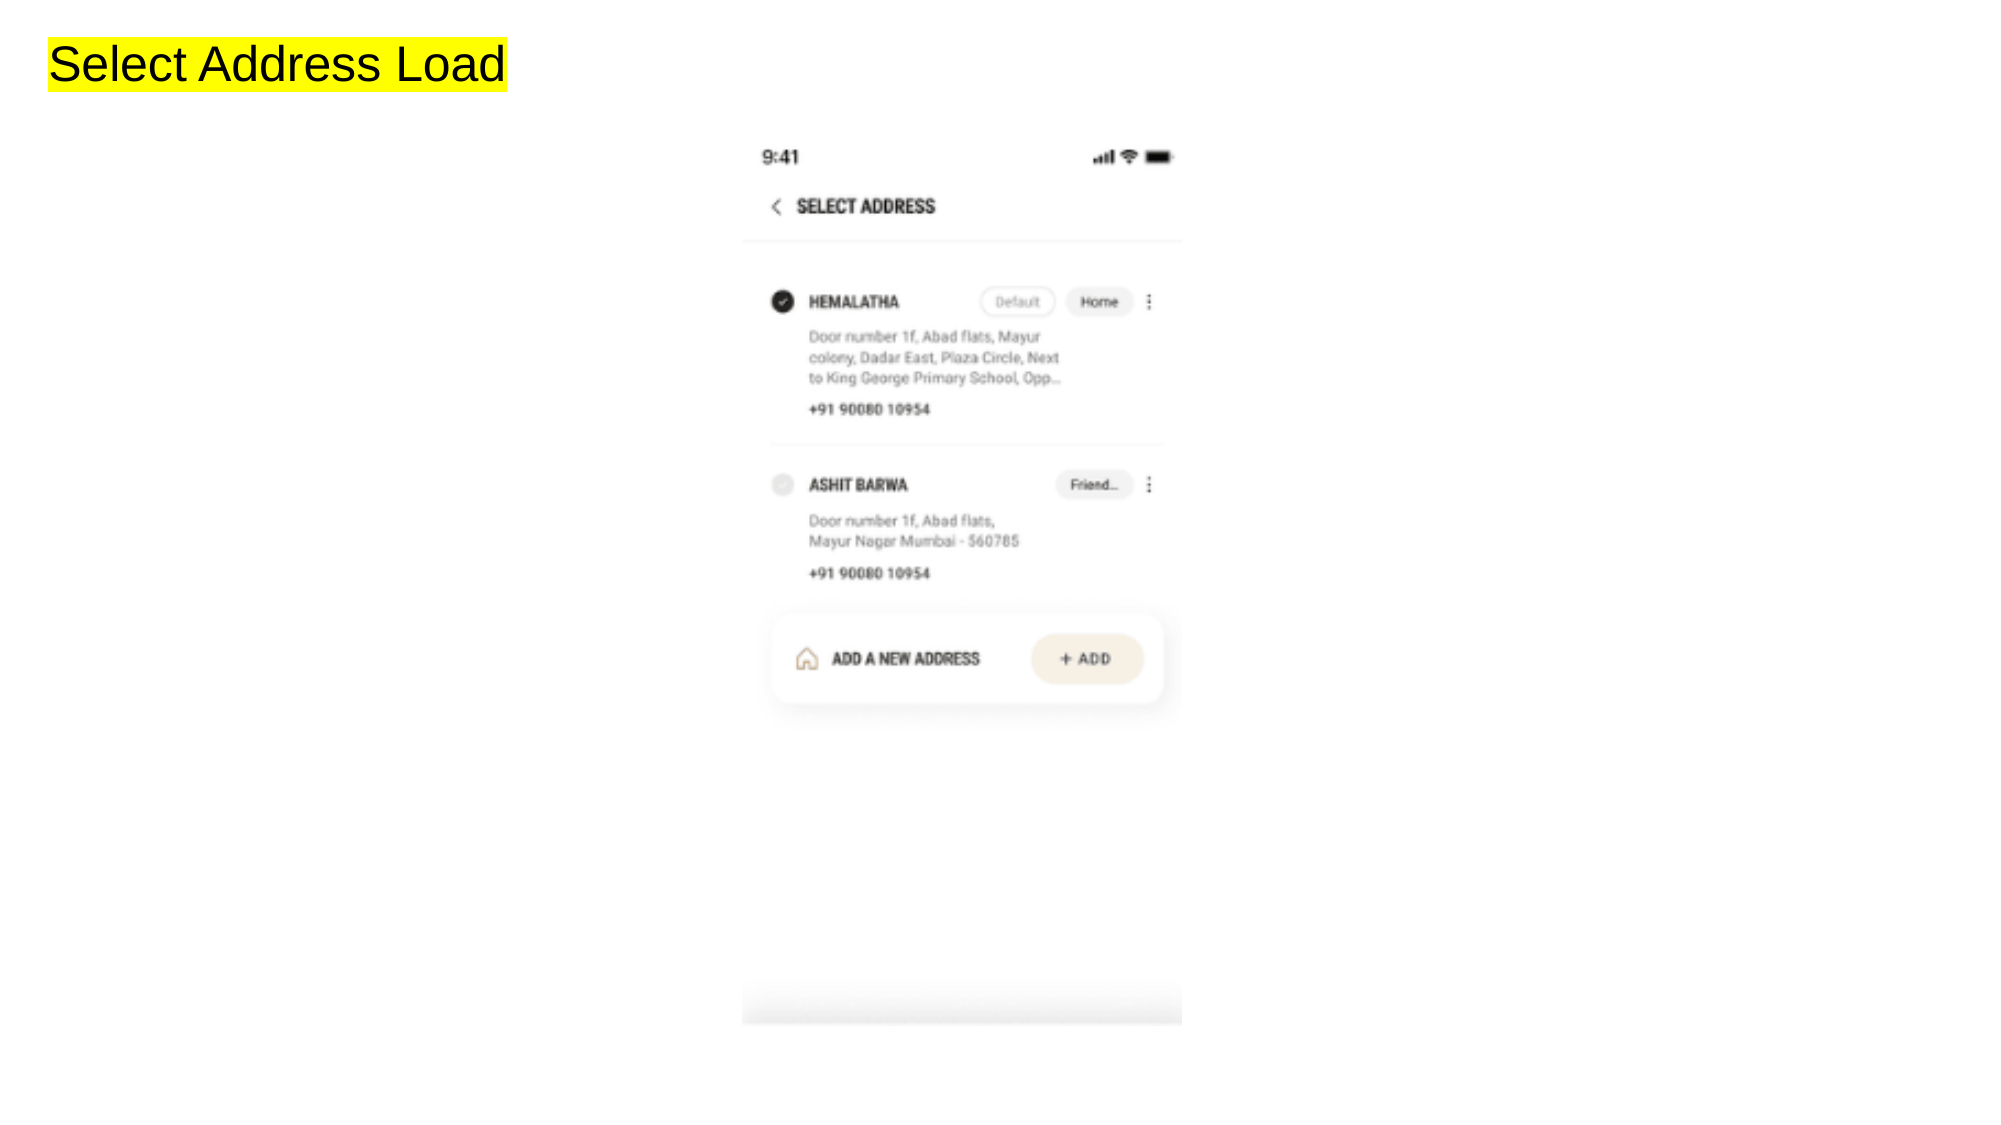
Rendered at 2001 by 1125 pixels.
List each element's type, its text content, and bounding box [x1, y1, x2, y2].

picture [742, 146, 1182, 1026]
text_box Select Address Load [33, 24, 1030, 100]
